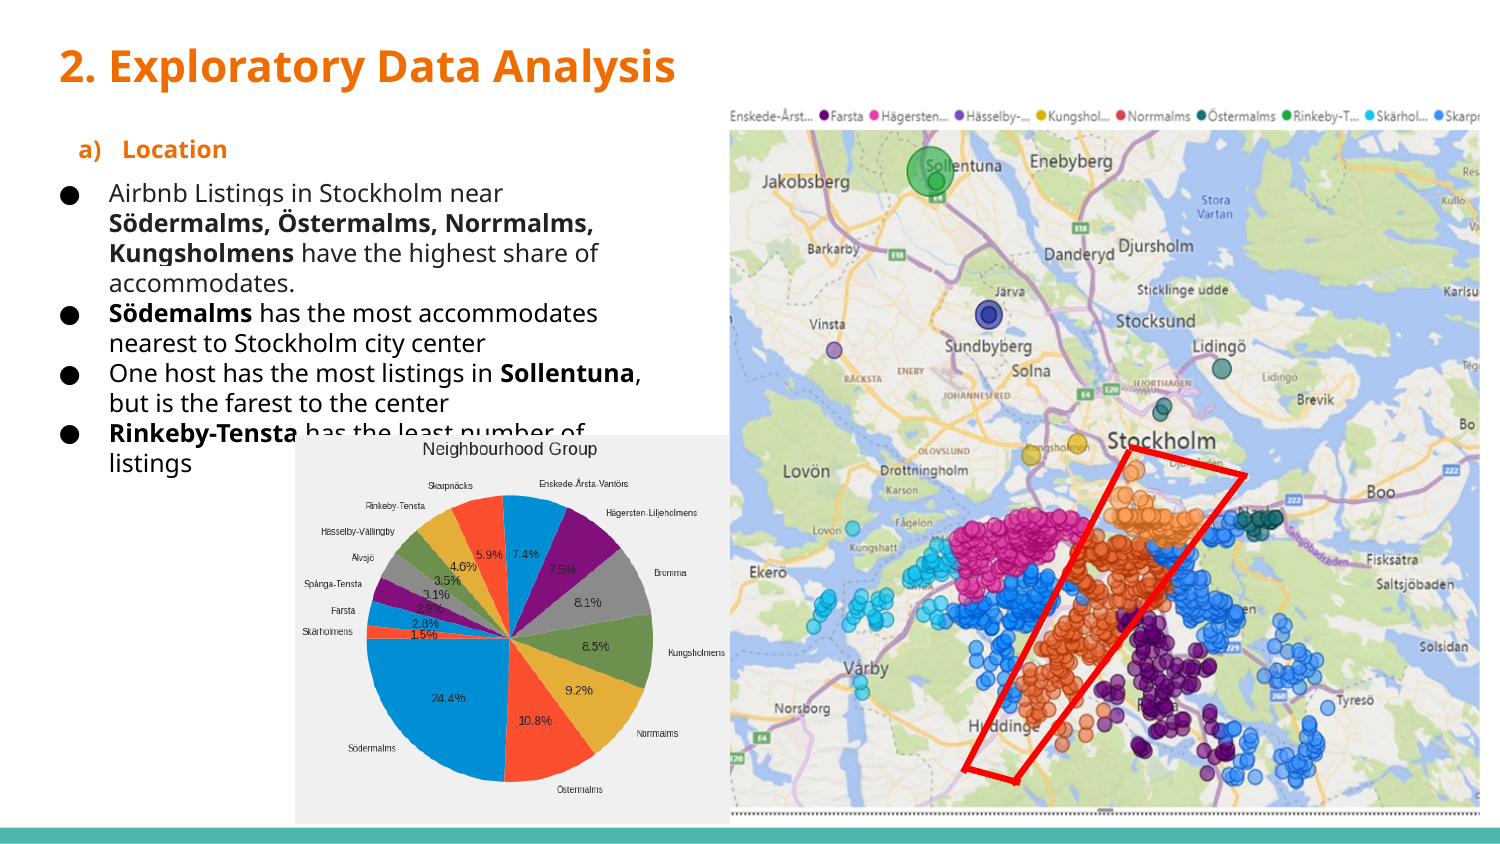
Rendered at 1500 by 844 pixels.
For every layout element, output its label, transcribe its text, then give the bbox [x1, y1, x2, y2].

text_box Airbnb Listings in Stockholm near Södermalms, Östermalms, Norrmalms, Kungsholmens have the highest share of accommodates. Södemalms has the most accommodates nearest to Stockholm city center One host has the most listings in Sollentuna, but is the farest to the center Rinkeby-Tensta has the least number of listings [18, 162, 667, 493]
list Location [44, 114, 305, 162]
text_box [962, 450, 1124, 766]
title 2. Exploratory Data Analysis [44, 22, 782, 139]
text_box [1012, 473, 1246, 785]
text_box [1128, 446, 1248, 477]
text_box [962, 766, 1021, 784]
picture [295, 104, 1480, 824]
